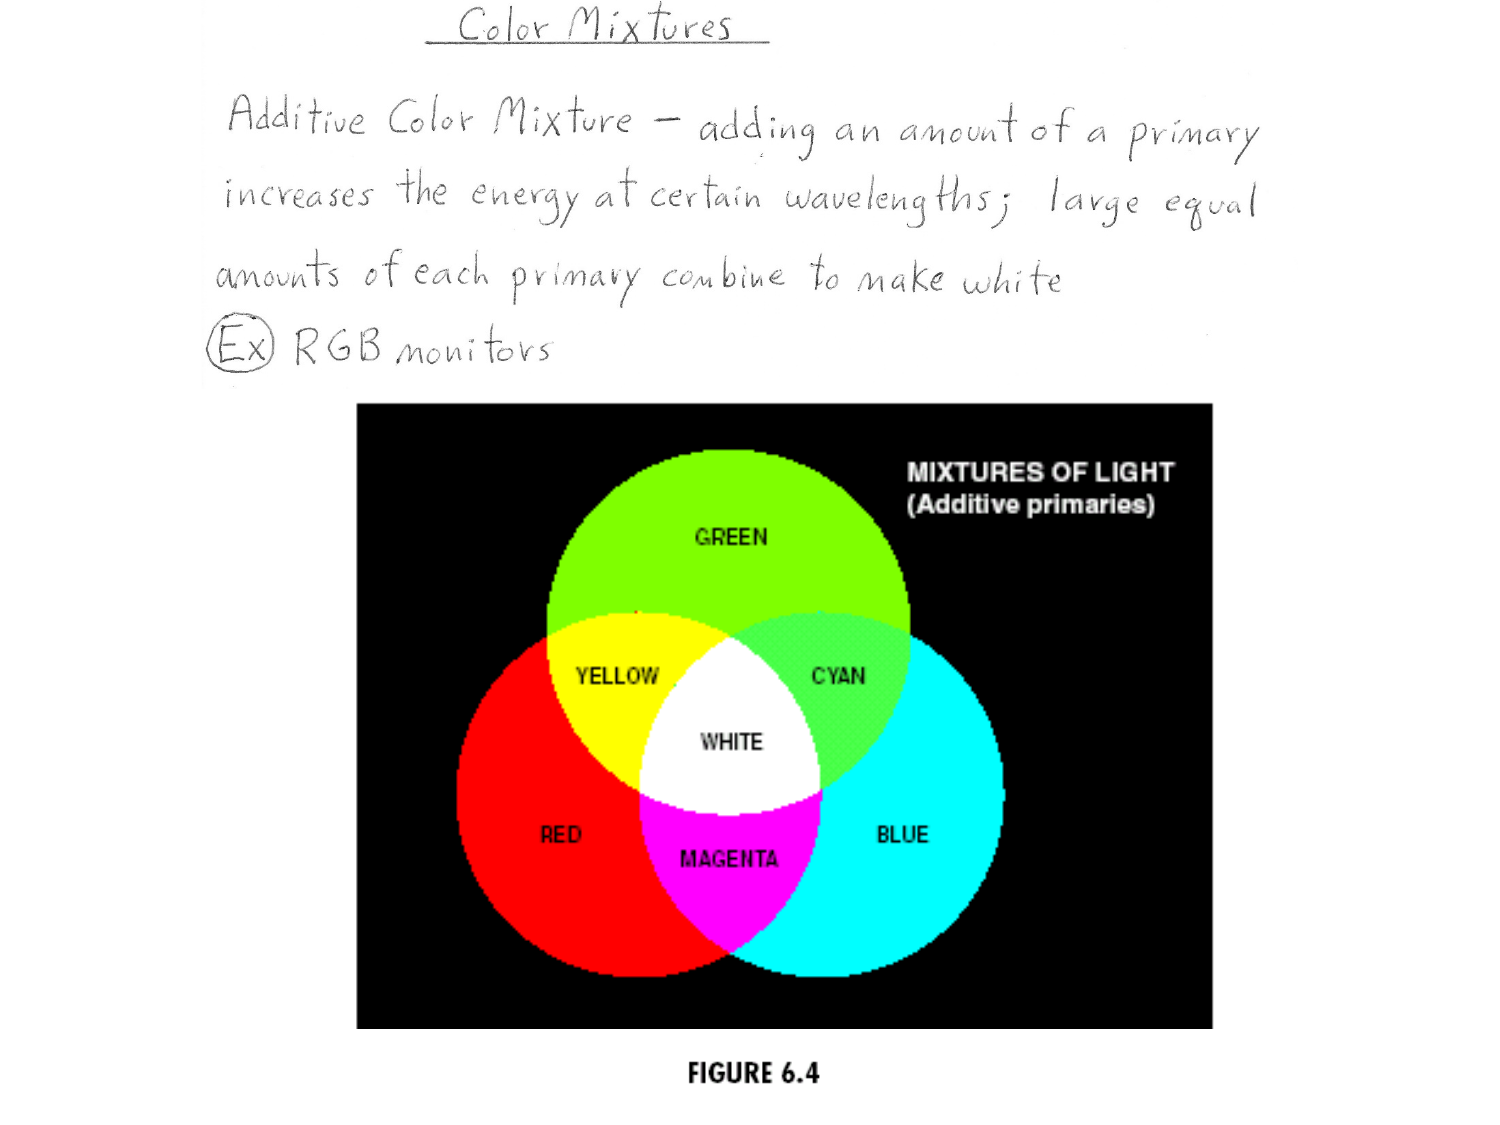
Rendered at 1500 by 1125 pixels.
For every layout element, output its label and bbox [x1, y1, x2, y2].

picture [201, 0, 1299, 1030]
picture [670, 1049, 830, 1092]
